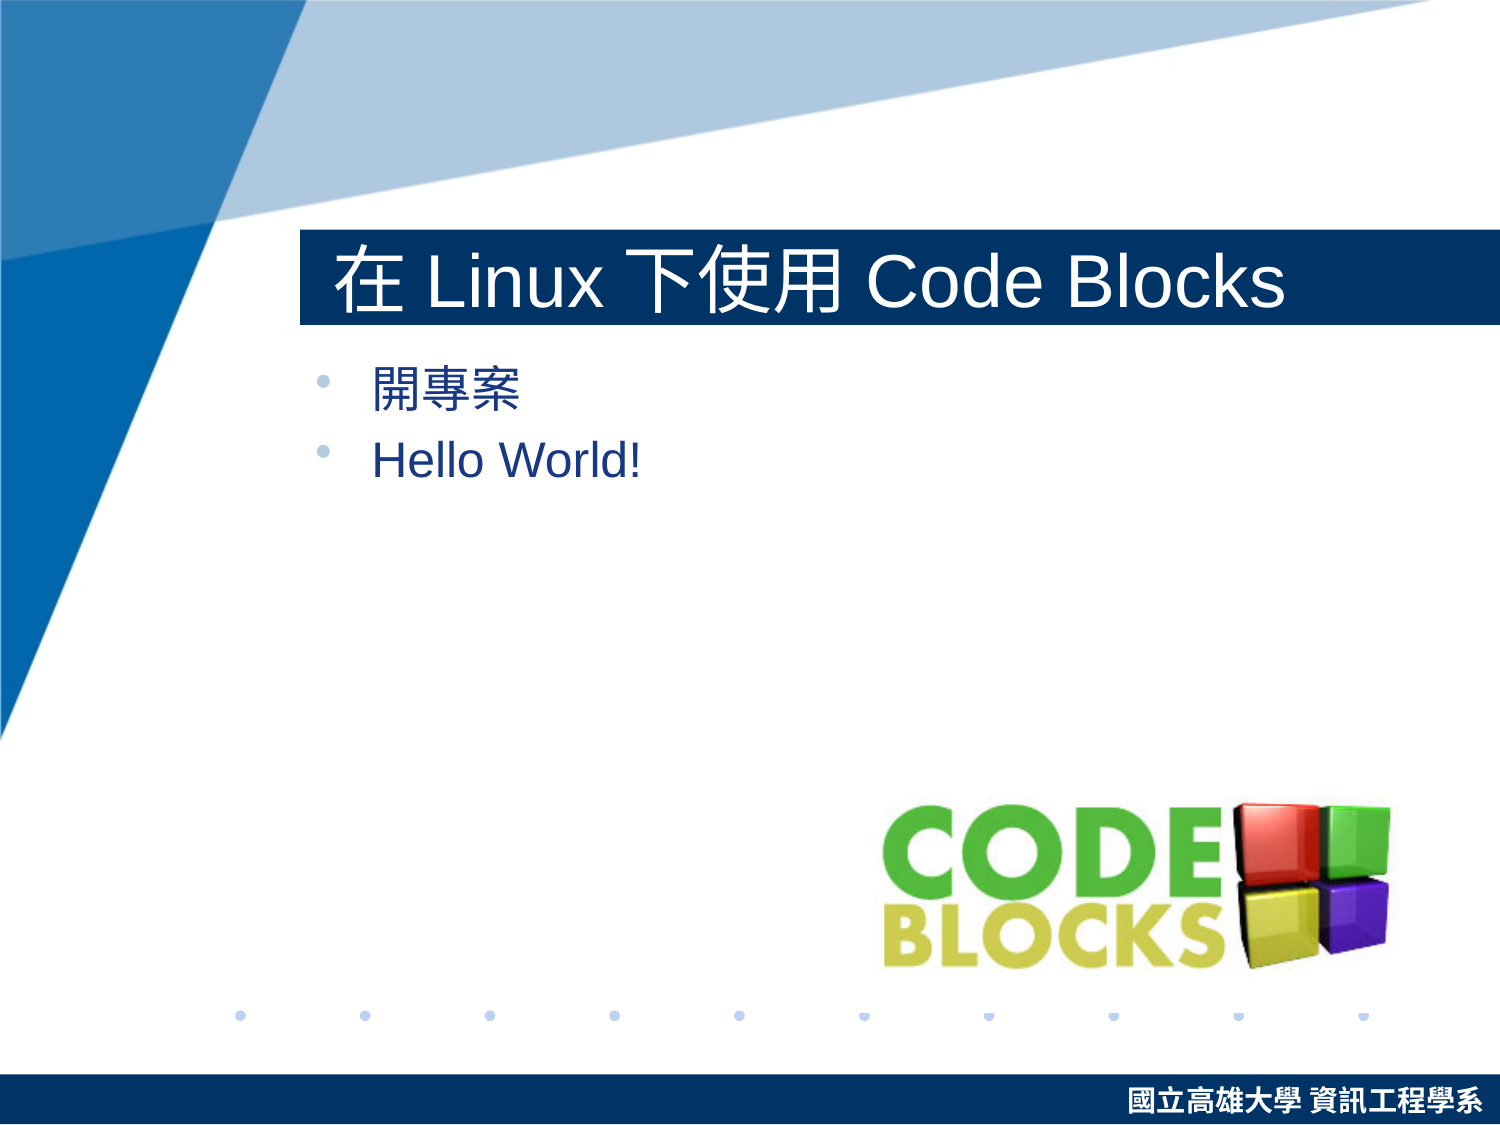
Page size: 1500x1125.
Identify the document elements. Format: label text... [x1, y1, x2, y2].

picture [836, 756, 1425, 1013]
picture [0, 0, 1500, 842]
title 在Linux下使用Code Blocks [300, 229, 1500, 325]
list 開專案 Hello World! [300, 350, 1475, 1013]
